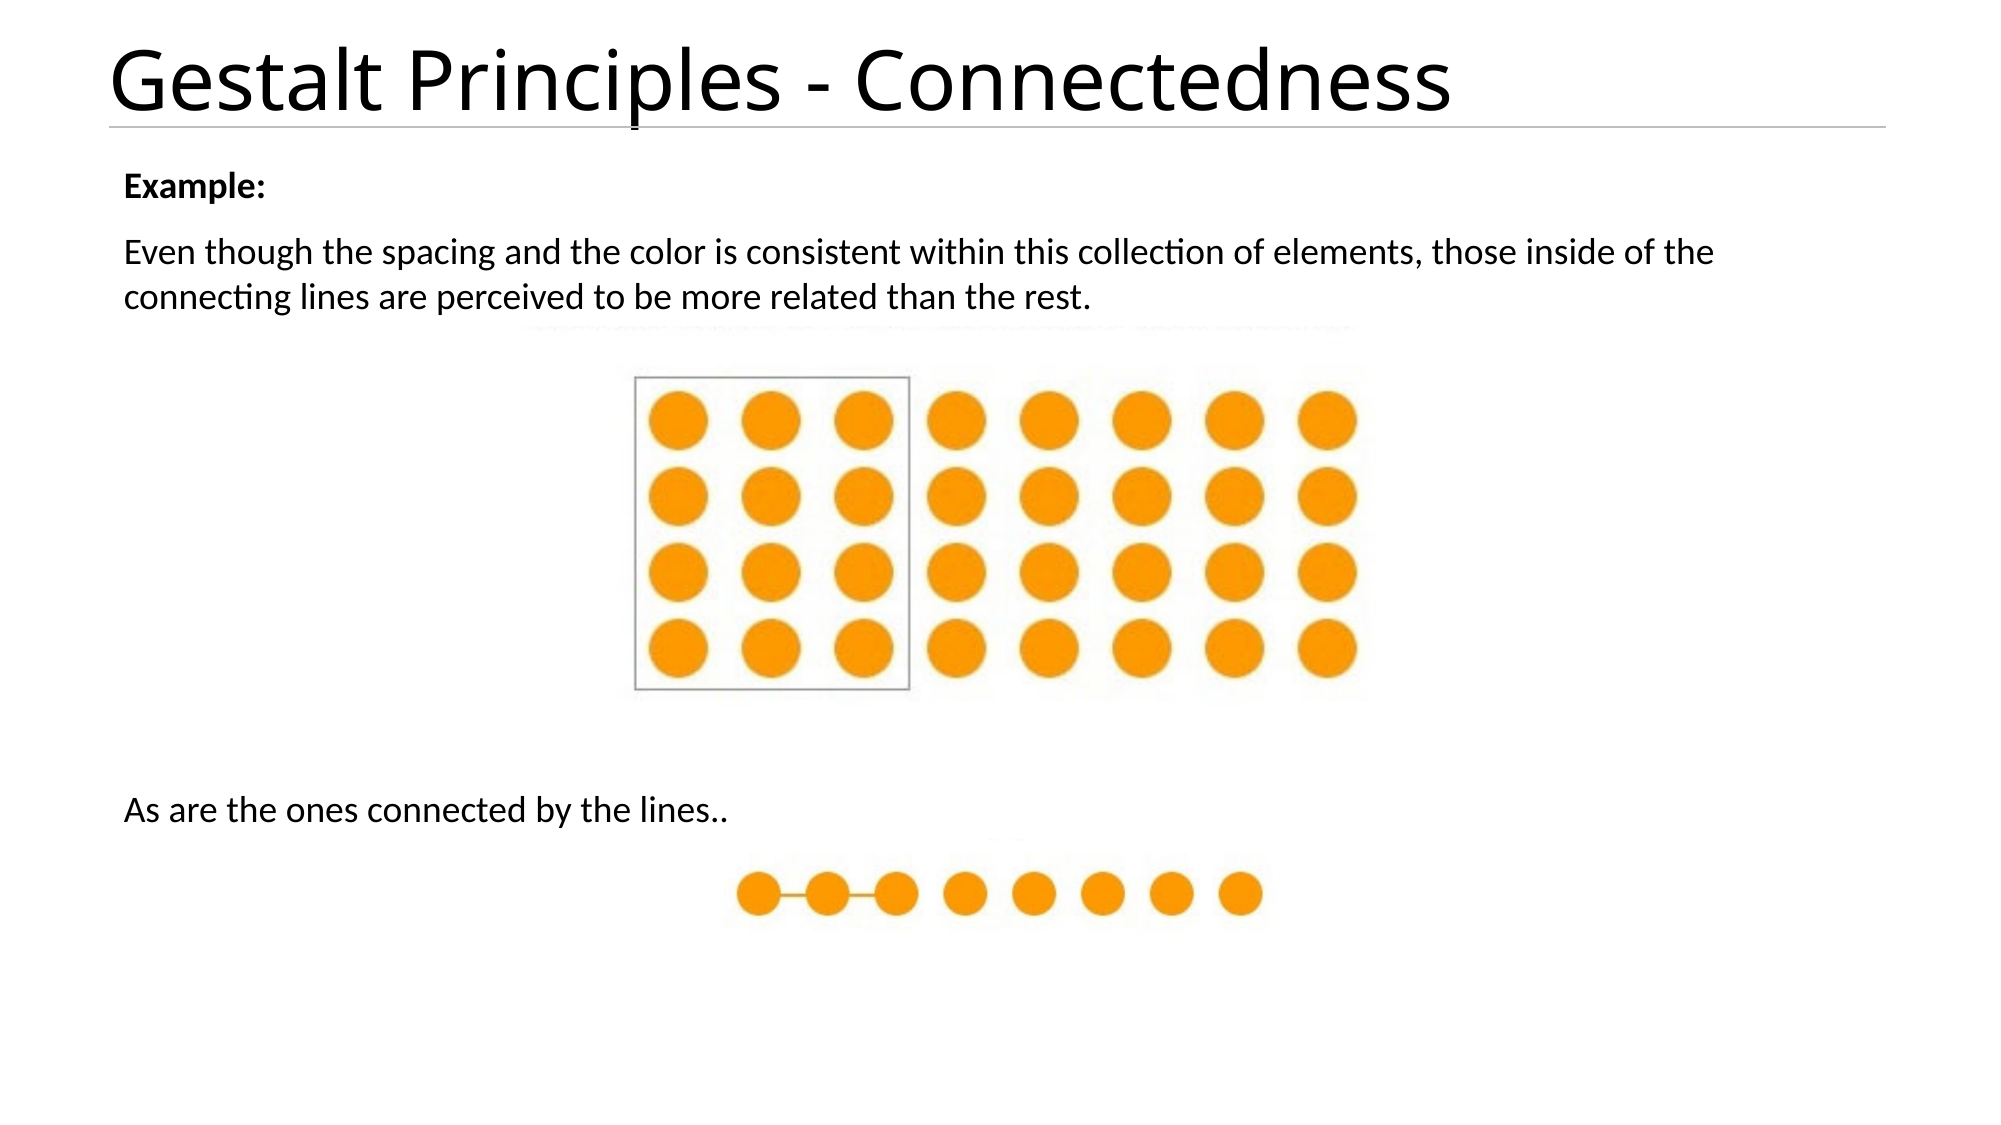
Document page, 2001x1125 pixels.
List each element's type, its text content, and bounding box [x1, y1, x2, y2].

title Gestalt Principles - Connectedness [93, 18, 1887, 136]
picture [485, 326, 1494, 760]
picture [683, 838, 1312, 947]
text_box As are the ones connected by the lines.. [109, 777, 1643, 838]
text_box Example: Even though the spacing and the color is consistent within this collection of elements, those inside of the connecting lines are perceived to be more related than the rest. [109, 154, 1887, 325]
